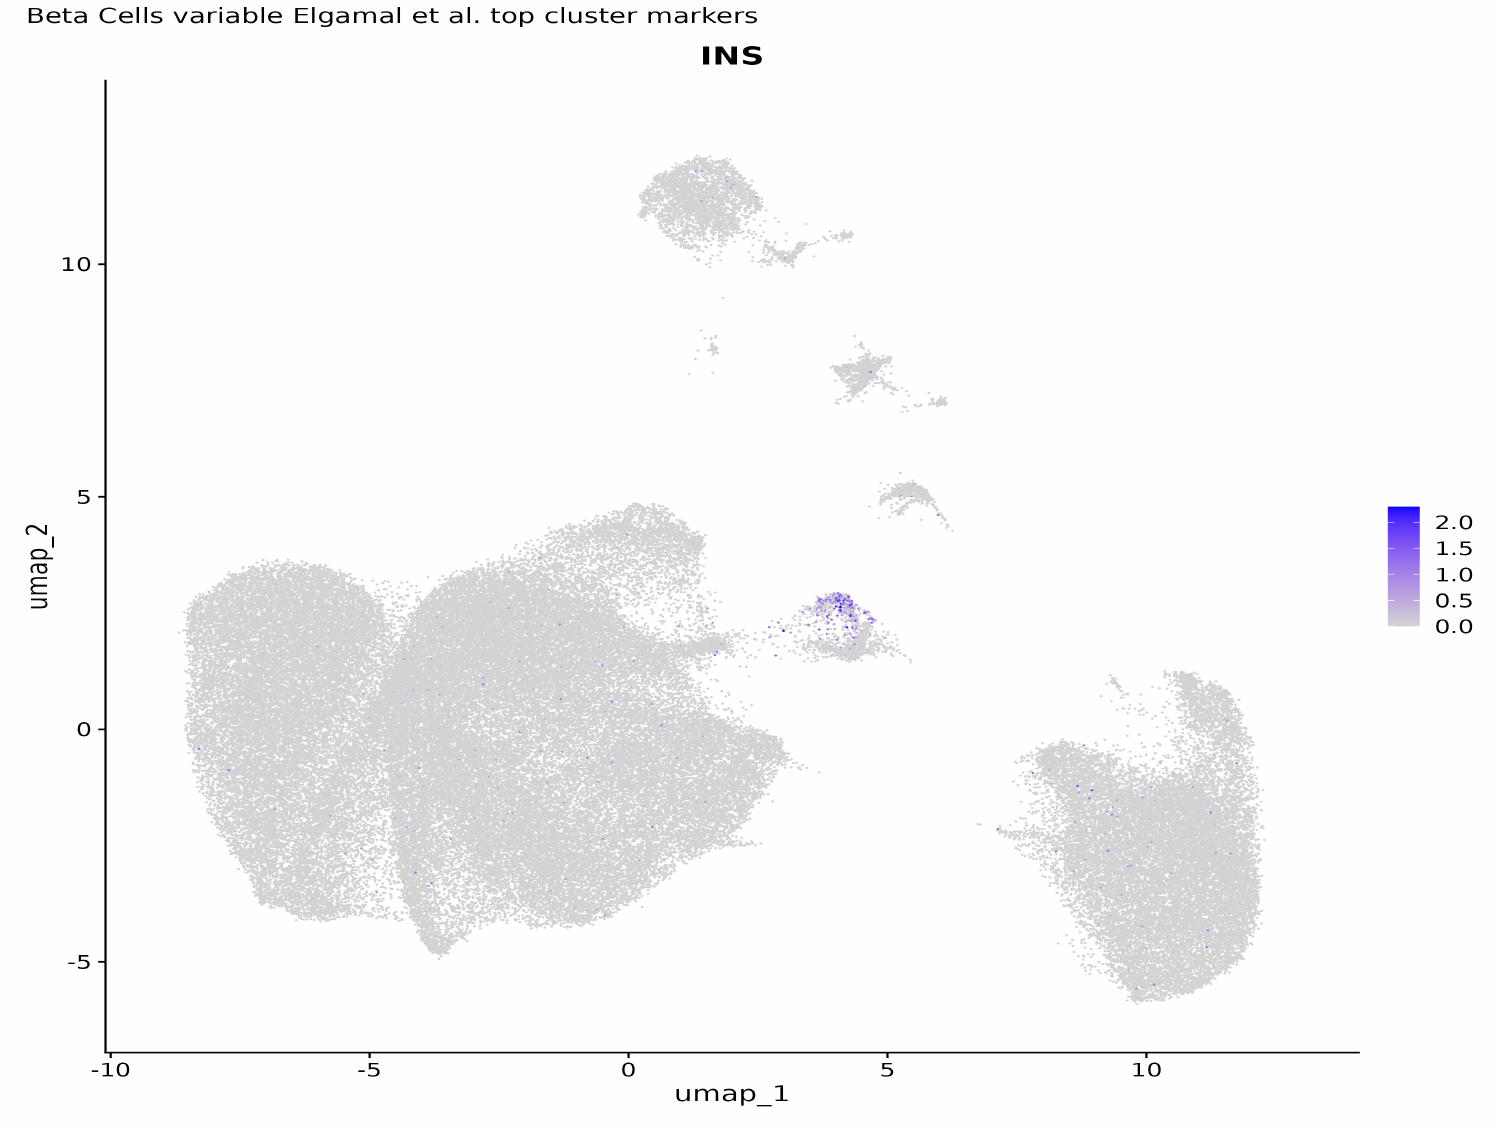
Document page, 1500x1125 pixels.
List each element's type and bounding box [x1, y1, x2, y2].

list [0, 0, 1500, 1125]
